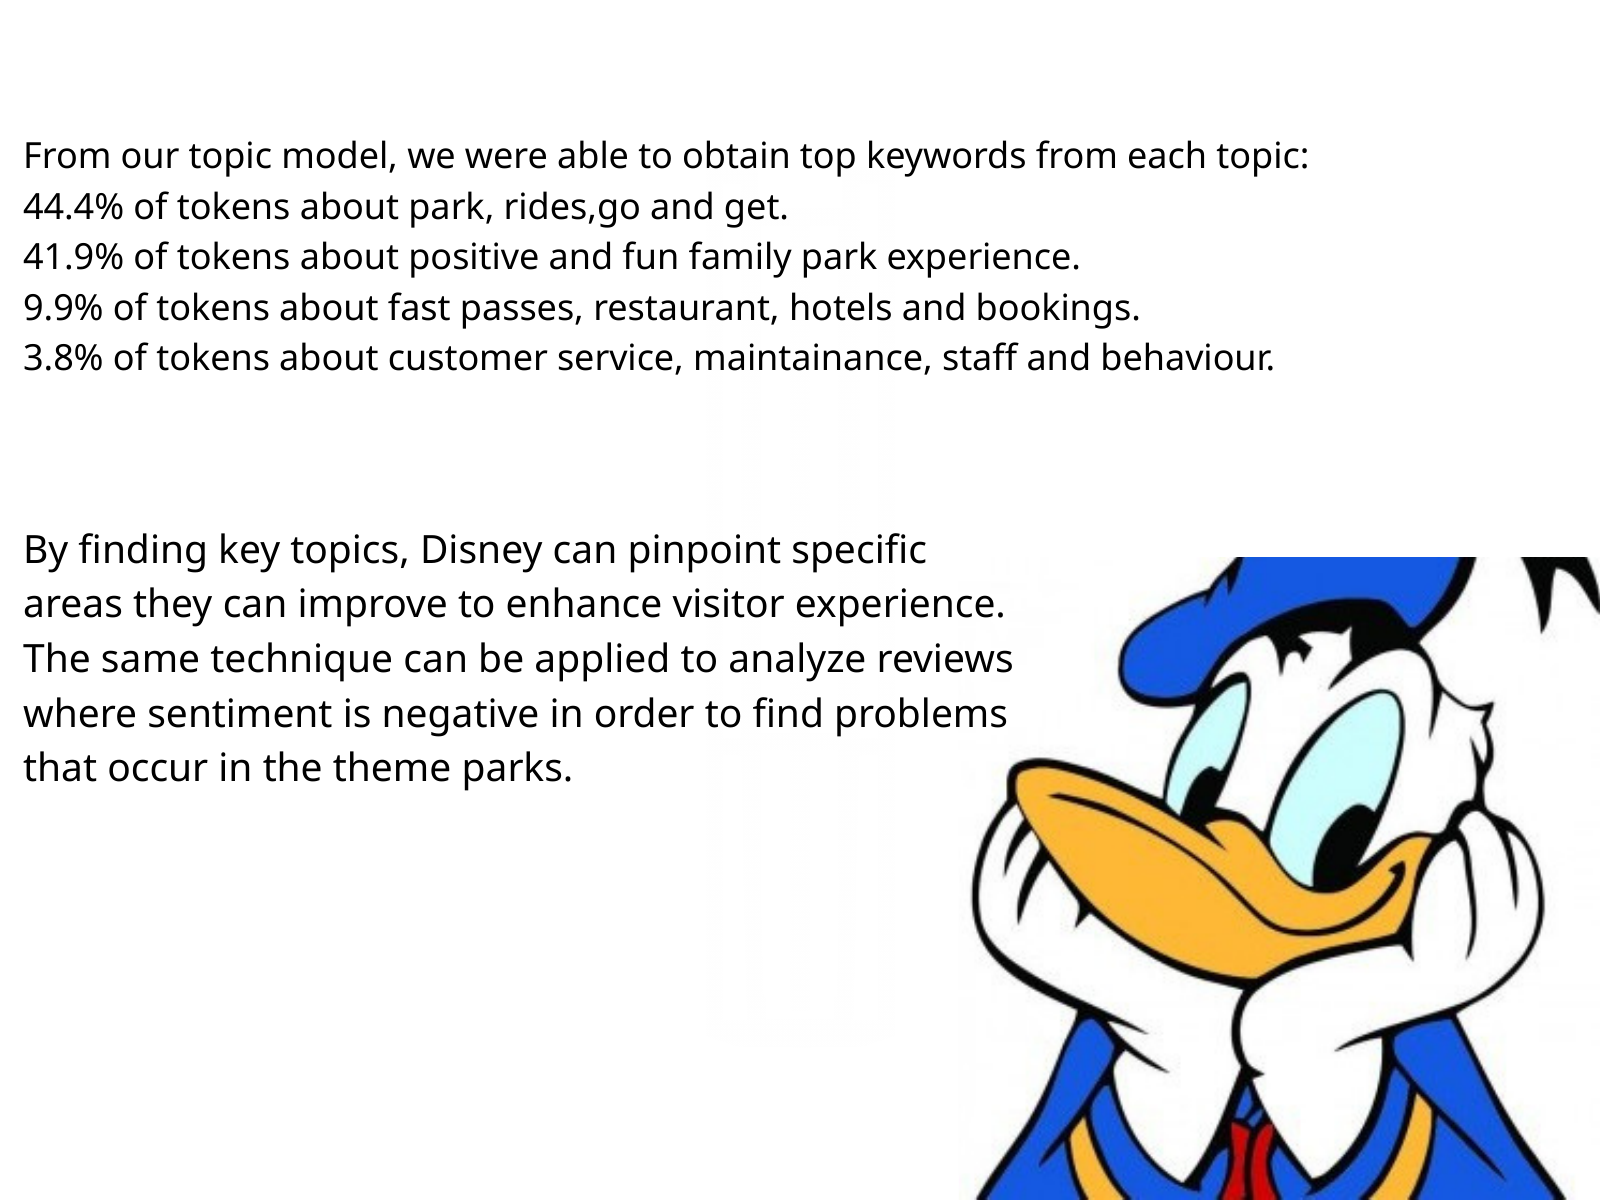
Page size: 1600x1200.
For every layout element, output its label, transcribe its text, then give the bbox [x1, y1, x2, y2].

picture [367, 119, 1600, 1200]
text_box From our topic model, we were able to obtain top keywords from each topic: 44.4% of tokens about park, rides,go and get. 41.9% of tokens about positive and fun family park experience. 9.9% of tokens about fast passes, restaurant, hotels and bookings. 3.8% of tokens about customer service, maintainance, staff and behaviour. [23, 125, 362, 428]
text_box From our topic model, we were able to obtain top keywords from each topic: 44.4% of tokens about park, rides,go and get. 41.9% of tokens about positive and fun family park experience. 9.9% of tokens about fast passes, restaurant, hotels and bookings. 3.8% of tokens about customer service, maintainance, staff and behaviour. [1237, 125, 1480, 428]
text_box By finding key topics, Disney can pinpoint specific areas they can improve to enhance visitor experience. The same technique can be applied to analyze reviews where sentiment is negative in order to find problems that occur in the theme parks. [23, 516, 362, 790]
